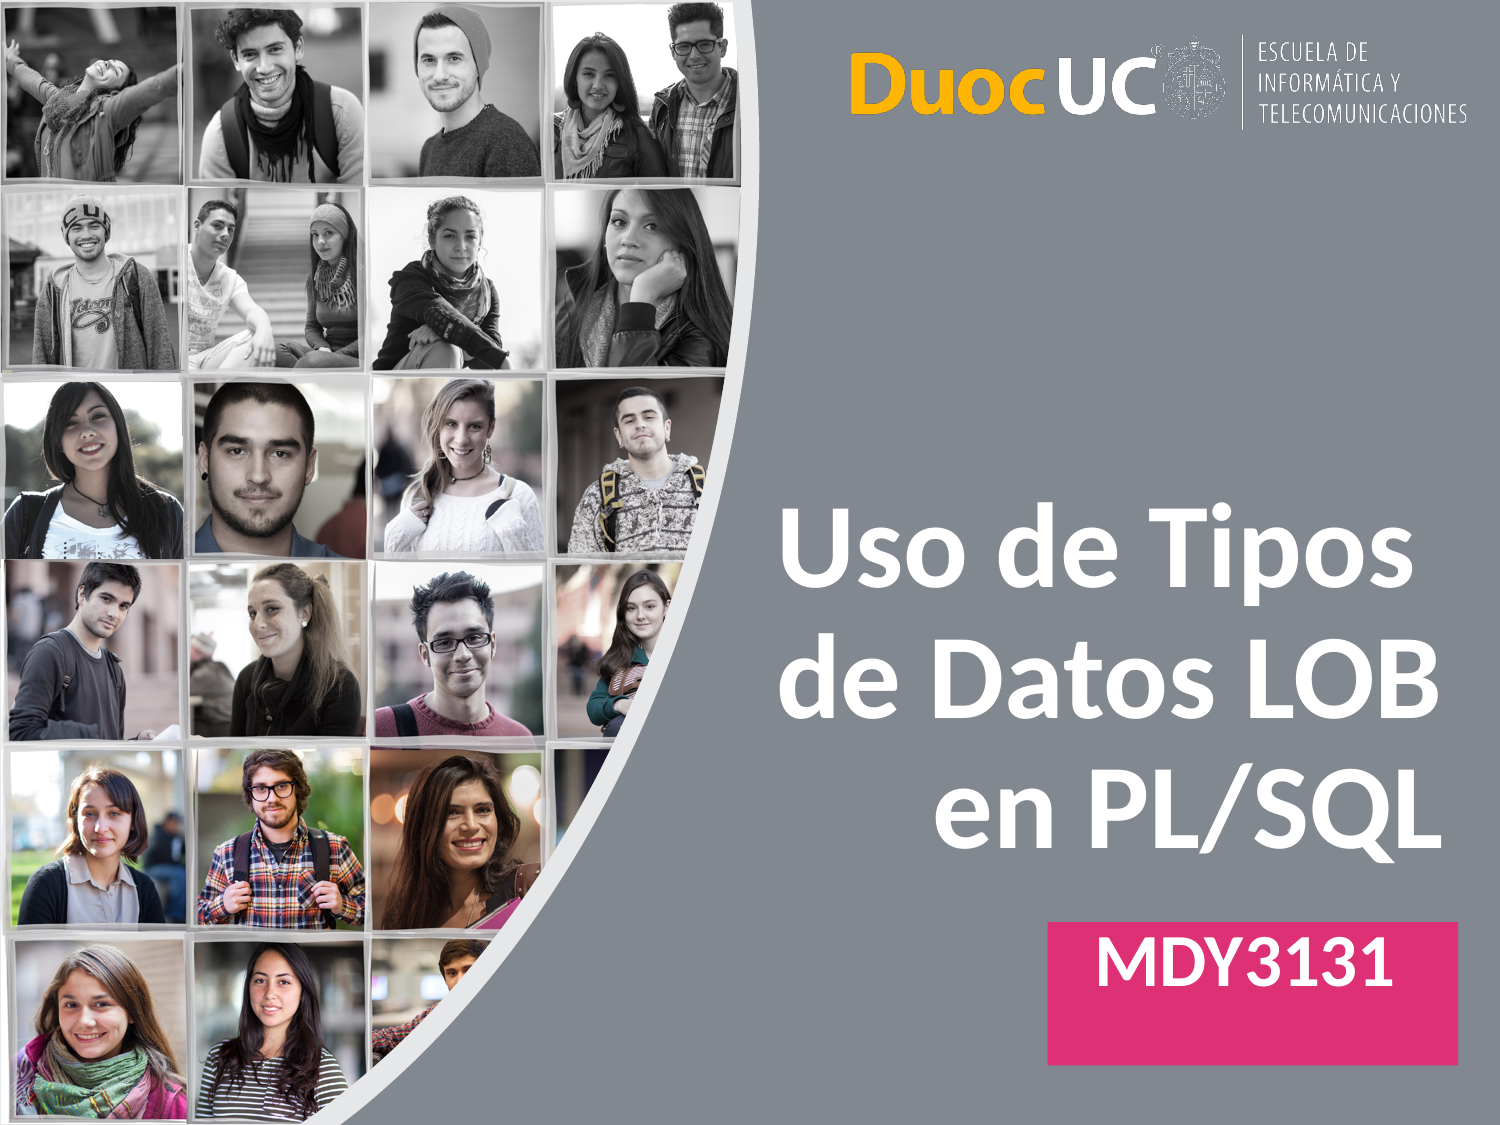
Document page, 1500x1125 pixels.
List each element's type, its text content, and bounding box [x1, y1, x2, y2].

picture [851, 34, 1467, 131]
subtitle MDY3131 [1047, 922, 1459, 1066]
title Uso de Tipos de Datos LOB en PL/SQL [424, 263, 1459, 883]
picture [0, 1, 742, 1124]
